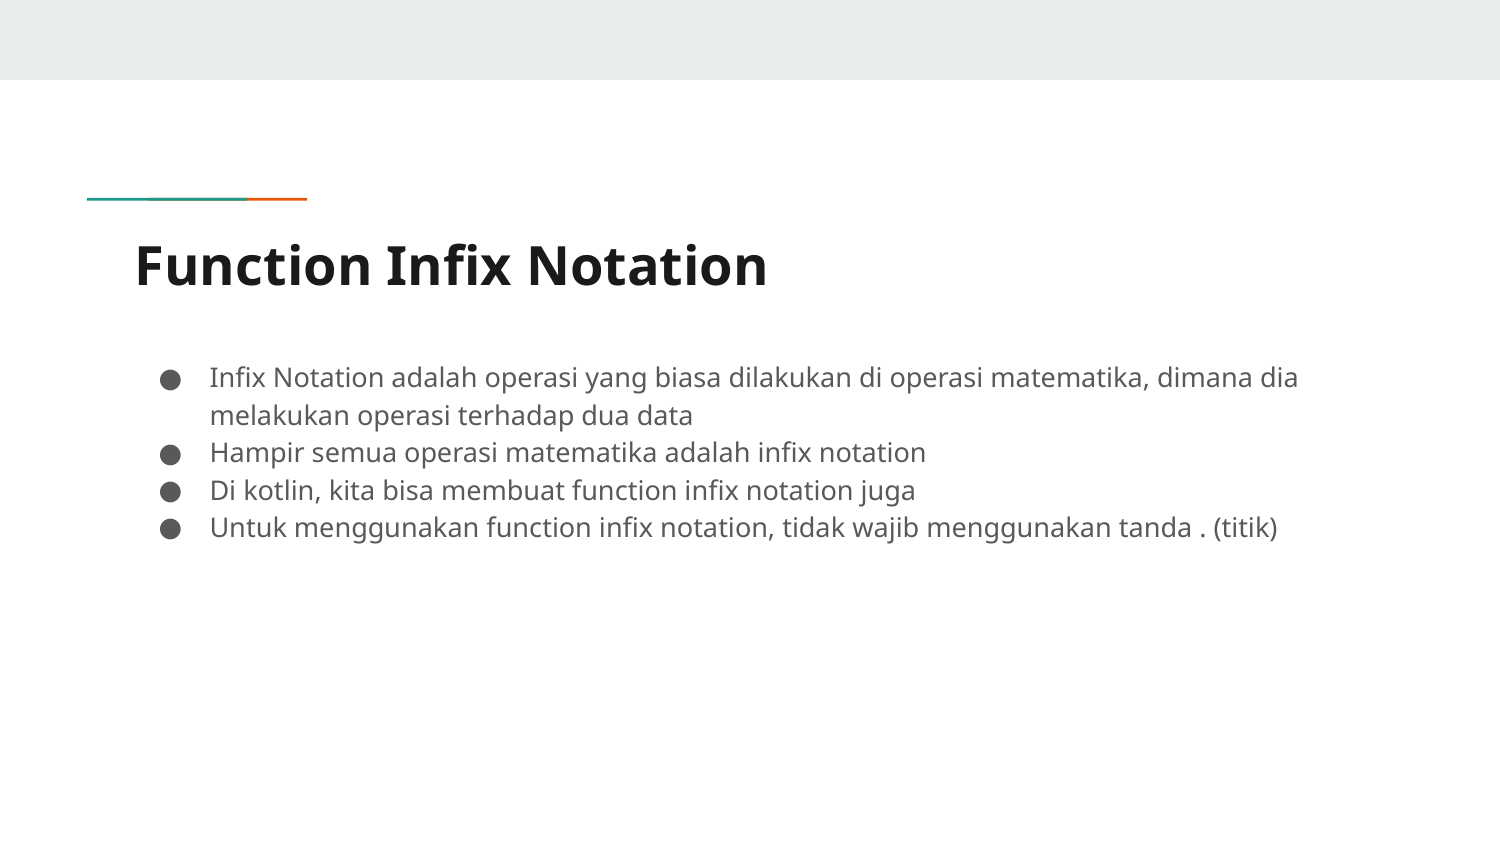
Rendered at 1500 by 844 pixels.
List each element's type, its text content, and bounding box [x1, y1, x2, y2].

list Infix Notation adalah operasi yang biasa dilakukan di operasi matematika, dimana dia melakukan operasi terhadap dua data Hampir semua operasi matematika adalah infix notation Di kotlin, kita bisa membuat function infix notation juga Untuk menggunakan function infix notation, tidak wajib menggunakan tanda . (titik) [119, 341, 1381, 712]
title Function Infix Notation [119, 216, 1381, 305]
